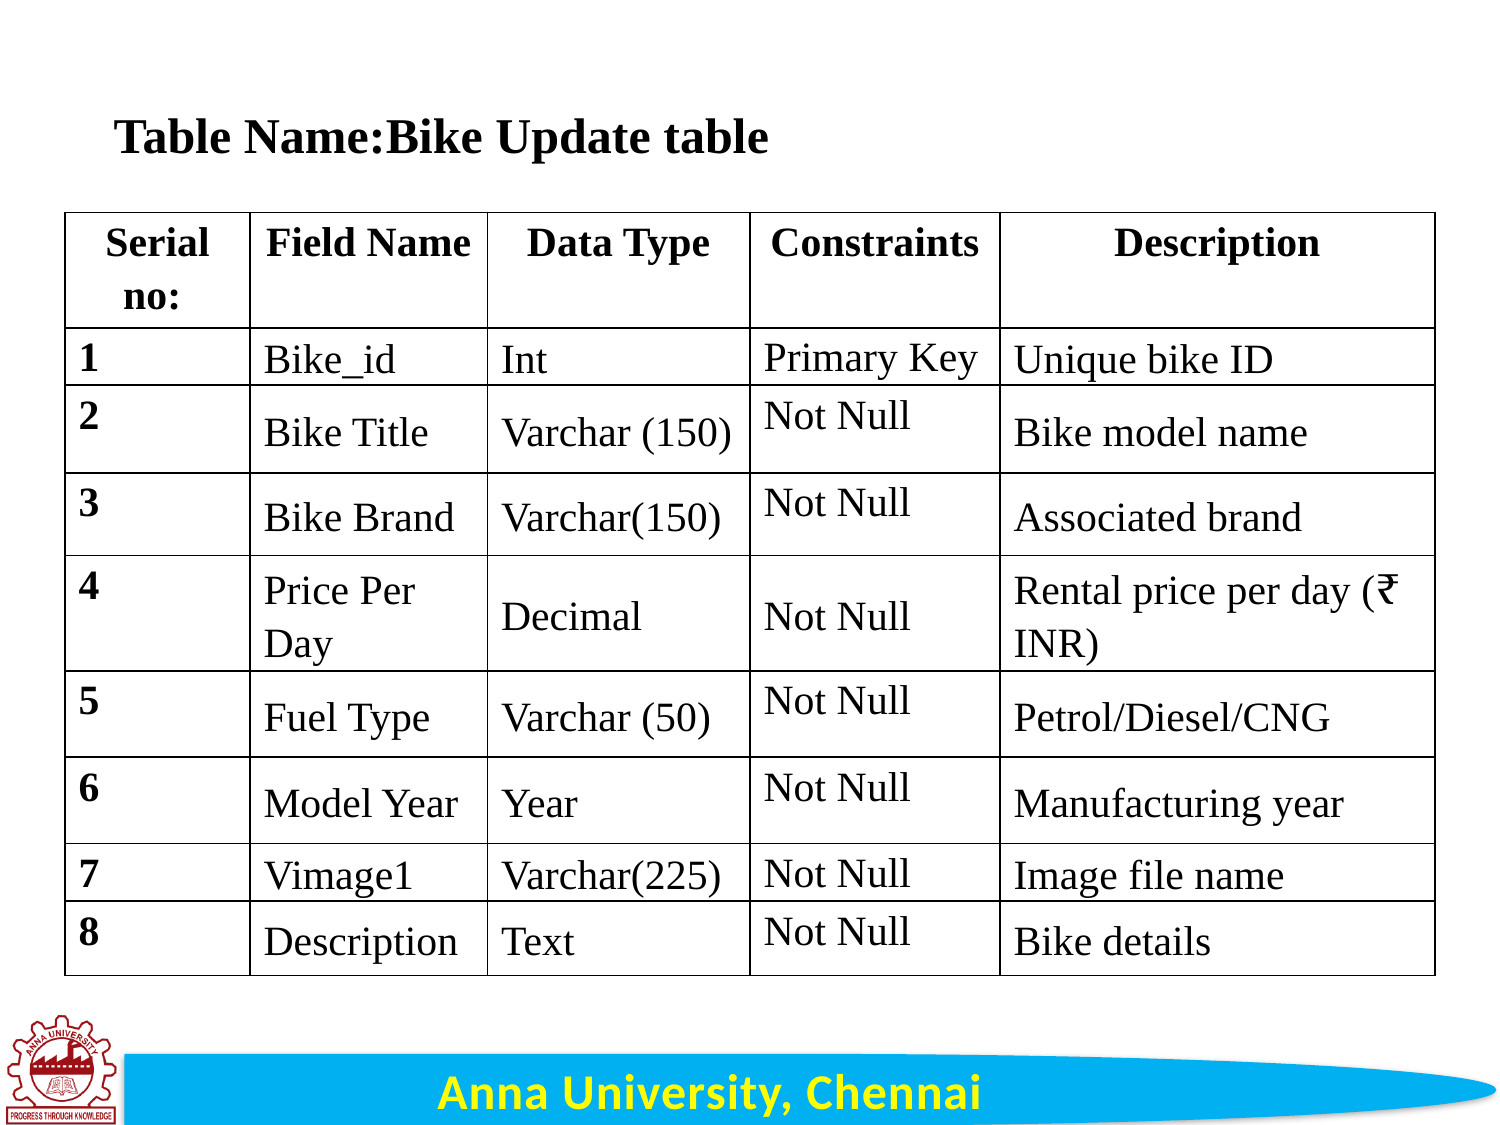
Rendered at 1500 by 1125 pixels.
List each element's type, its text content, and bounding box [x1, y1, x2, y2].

table_header Serial no: [66, 213, 249, 327]
table_cell Associated brand [1001, 474, 1434, 555]
table_cell 6 [66, 758, 249, 843]
table_cell 7 [66, 844, 249, 900]
table_cell Unique bike ID [1001, 329, 1434, 384]
table_cell Not Null [751, 386, 999, 472]
table_cell 4 [66, 556, 249, 670]
table_header Field Name [251, 213, 487, 327]
table_cell Rental price per day (₹ INR) [1001, 556, 1434, 670]
table_cell Decimal [488, 556, 749, 670]
table_header Constraints [751, 213, 999, 327]
table_cell Not Null [751, 474, 999, 555]
table_cell Varchar(225) [488, 844, 749, 900]
table_cell Varchar (50) [488, 672, 749, 756]
table_cell Bike Brand [251, 474, 487, 555]
table_cell Bike model name [1001, 386, 1434, 472]
table_cell Not Null [751, 758, 999, 843]
table_cell Not Null [751, 556, 999, 670]
table_cell Manufacturing year [1001, 758, 1434, 843]
table_cell Not Null [751, 844, 999, 900]
text_box Table Name:Bike Update table [65, 87, 818, 172]
table_cell Model Year [251, 758, 487, 843]
table_cell Primary Key [751, 329, 999, 384]
table_cell Description [251, 902, 487, 975]
picture [5, 1014, 117, 1125]
table_cell Not Null [751, 672, 999, 756]
table_cell 8 [66, 902, 249, 975]
table_cell Image file name [1001, 844, 1434, 900]
table_header Description [1001, 213, 1434, 327]
table_cell Bike_id [251, 329, 487, 384]
table_cell Petrol/Diesel/CNG [1001, 672, 1434, 756]
table_cell Int [488, 329, 749, 384]
table_cell Bike Title [251, 386, 487, 472]
table_cell 2 [66, 386, 249, 472]
table_cell Bike details [1001, 902, 1434, 975]
table_cell 1 [66, 329, 249, 384]
table_cell Varchar (150) [488, 386, 749, 472]
text_box Anna University, Chennai [124, 1053, 1497, 1125]
table_cell Vimage1 [251, 844, 487, 900]
table_cell 3 [66, 474, 249, 555]
table_cell Text [488, 902, 749, 975]
table_header Data Type [488, 213, 749, 327]
table_cell 5 [66, 672, 249, 756]
table_cell Year [488, 758, 749, 843]
table_cell Fuel Type [251, 672, 487, 756]
table_cell Price Per Day [251, 556, 487, 670]
table_cell Not Null [751, 902, 999, 975]
table_cell Varchar(150) [488, 474, 749, 555]
